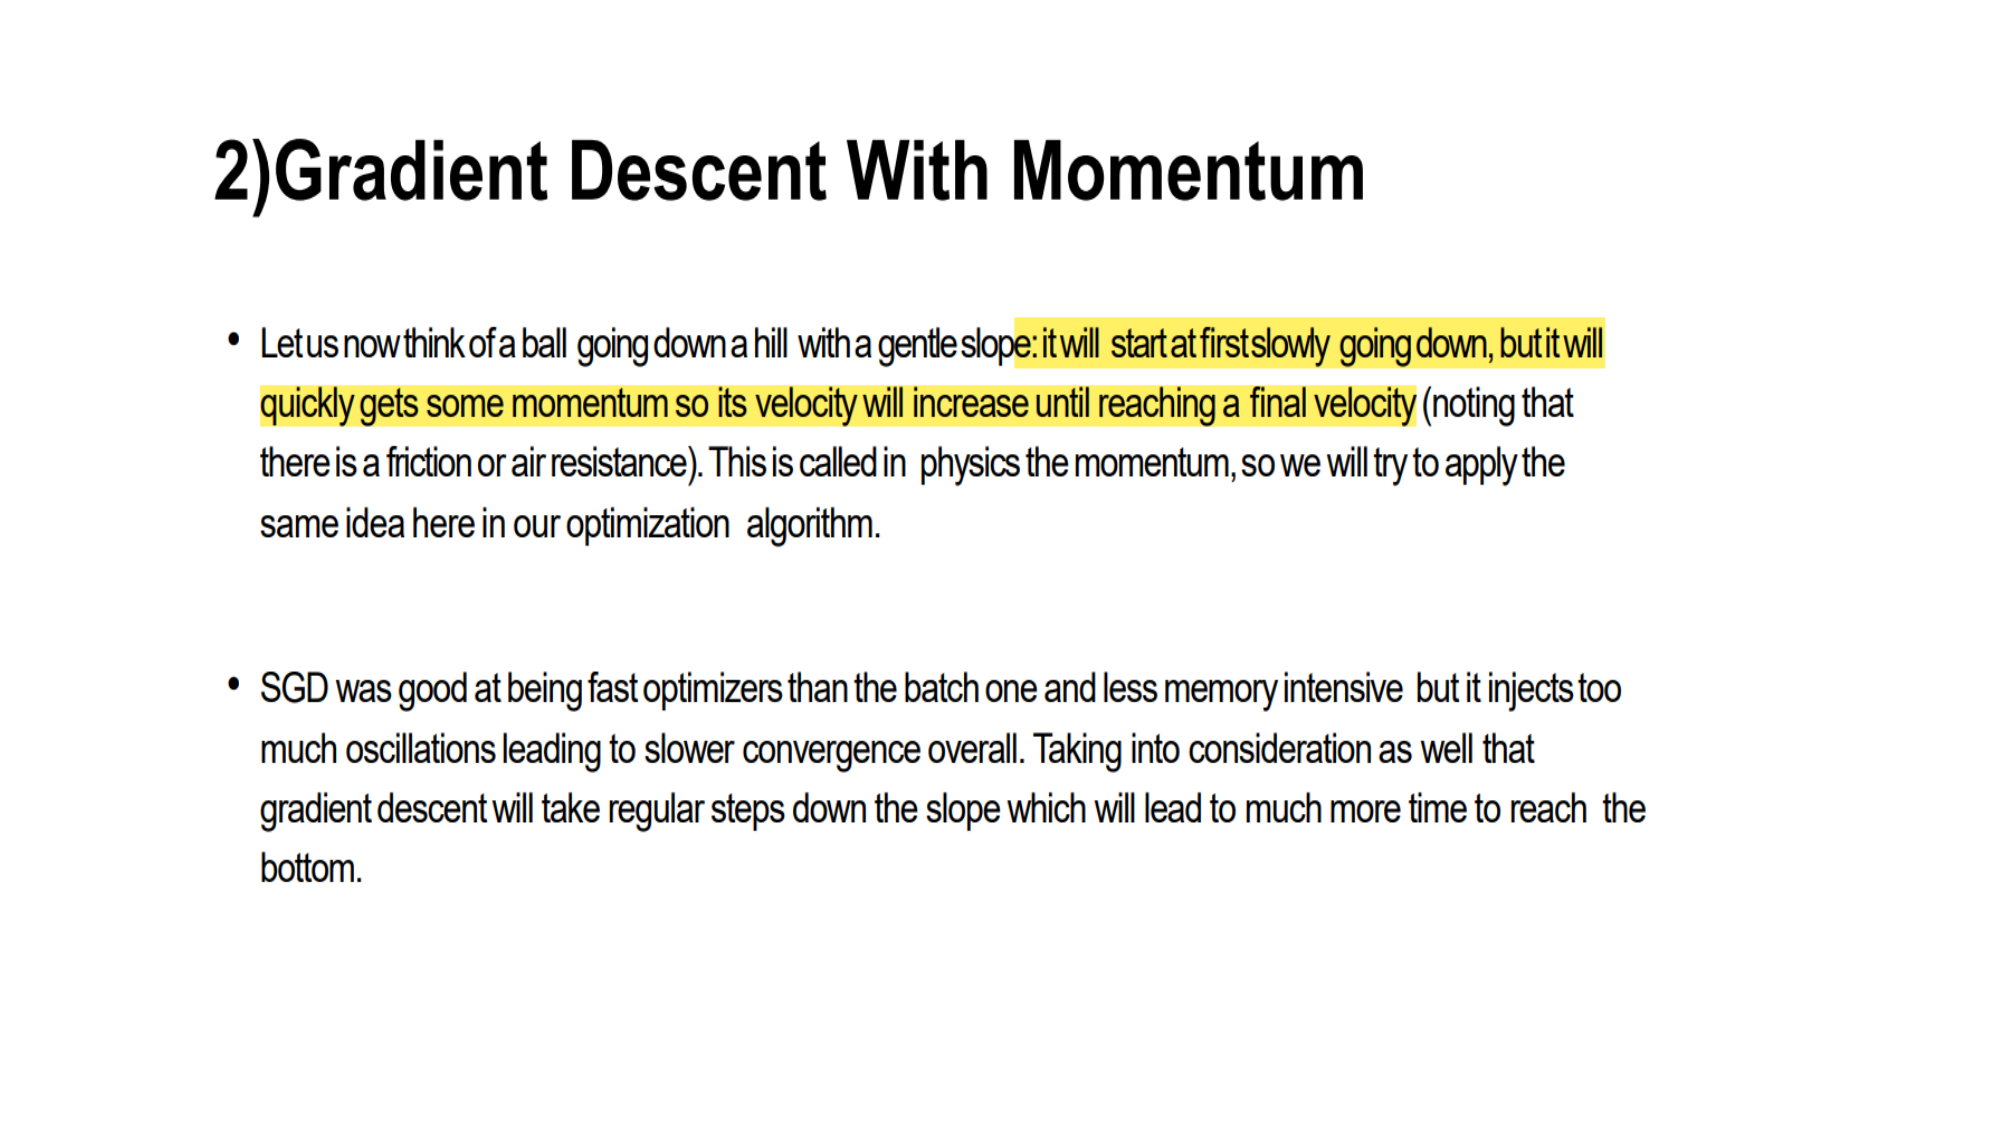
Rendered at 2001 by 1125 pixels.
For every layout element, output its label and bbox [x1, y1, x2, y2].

picture [201, 132, 1668, 915]
